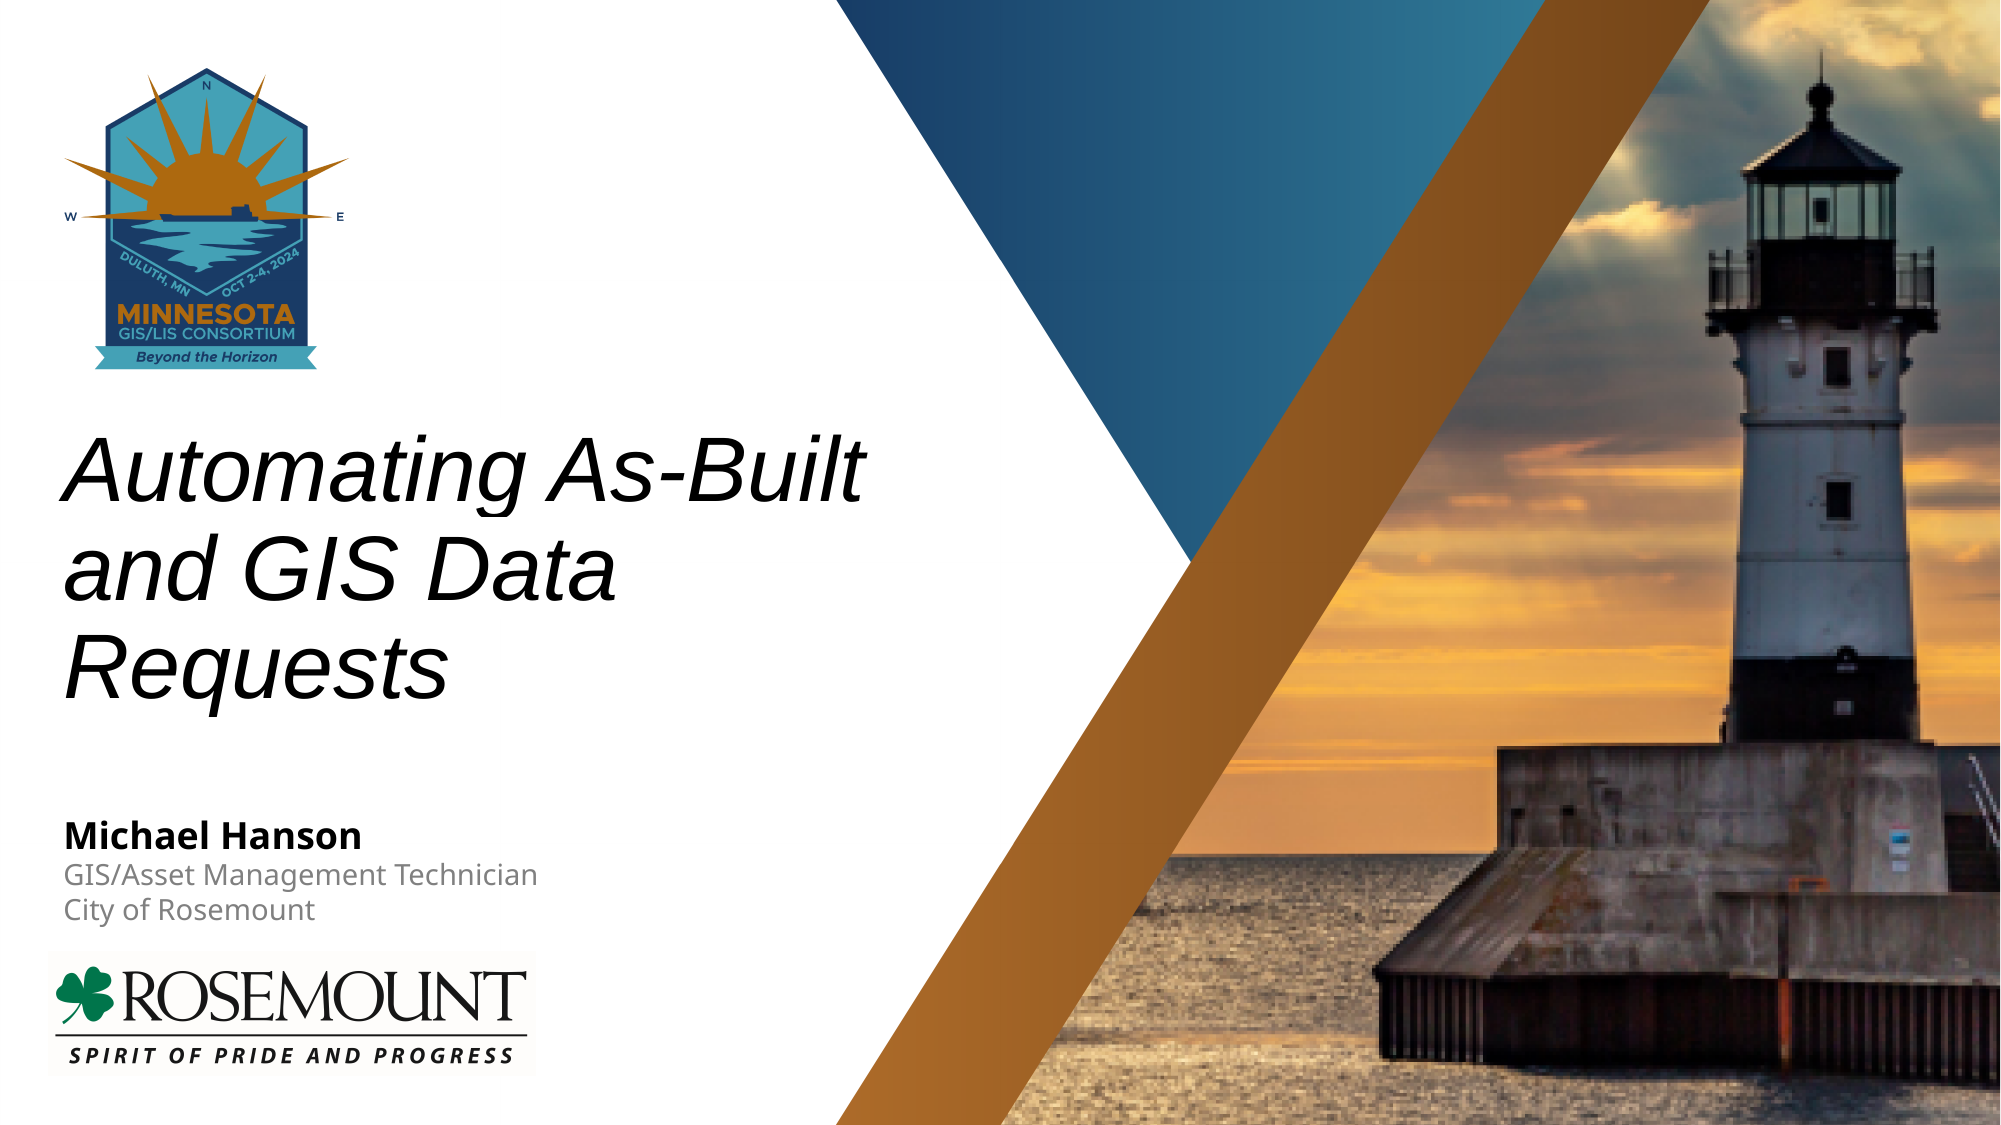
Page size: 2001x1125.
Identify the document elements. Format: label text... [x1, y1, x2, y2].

title Automating As-Built and GIS Data Requests [48, 603, 920, 727]
text_box Michael Hanson GIS/Asset Management Technician City of Rosemount [48, 804, 858, 934]
picture [0, 0, 2001, 1125]
